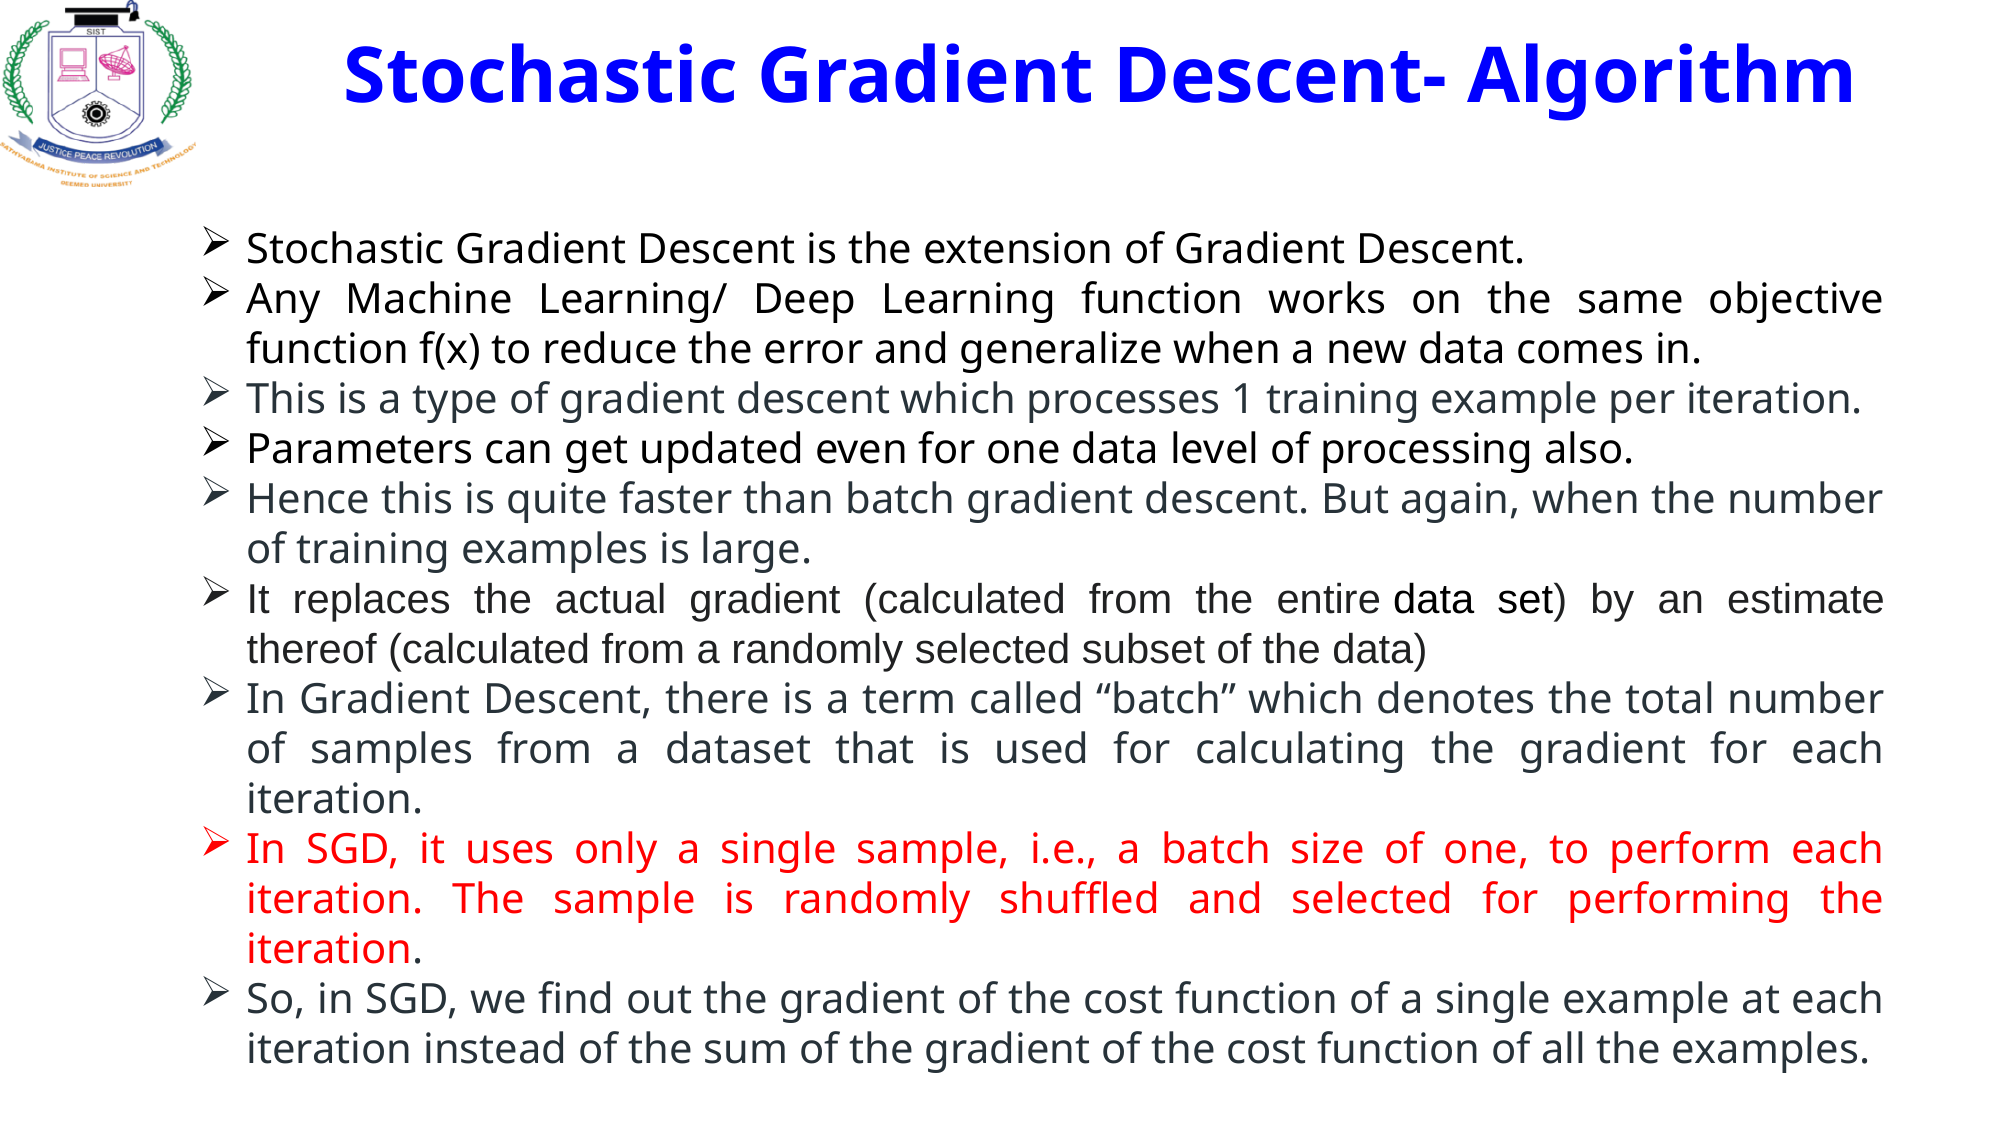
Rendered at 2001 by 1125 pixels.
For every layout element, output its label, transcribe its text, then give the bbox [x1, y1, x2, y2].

title Stochastic Gradient Descent- Algorithm [257, 24, 1944, 127]
picture [0, 0, 196, 187]
text_box Stochastic Gradient Descent is the extension of Gradient Descent. Any Machine Learning/ Deep Learning function works on the same objective function f(x) to reduce the error and generalize when a new data comes in. This is a type of gradient descent which processes 1 training example per iteration. Parameters can get updated even for one data level of processing also. Hence this is quite faster than batch gradient descent. But again, when the number of training examples is large. It replaces the actual gradient (calculated from the entire data set) by an estimate thereof (calculated from a randomly selected subset of the data) In Gradient Descent, there is a term called “batch” which denotes the total number of samples from a dataset that is used for calculating the gradient for each iteration. In SGD, it uses only a single sample, i.e., a batch size of one, to perform each iteration. The sample is randomly shuffled and selected for performing the iteration. So, in SGD, we find out the gradient of the cost function of a single example at each iteration instead of the sum of the gradient of the cost function of all the examples. [185, 214, 1900, 1080]
